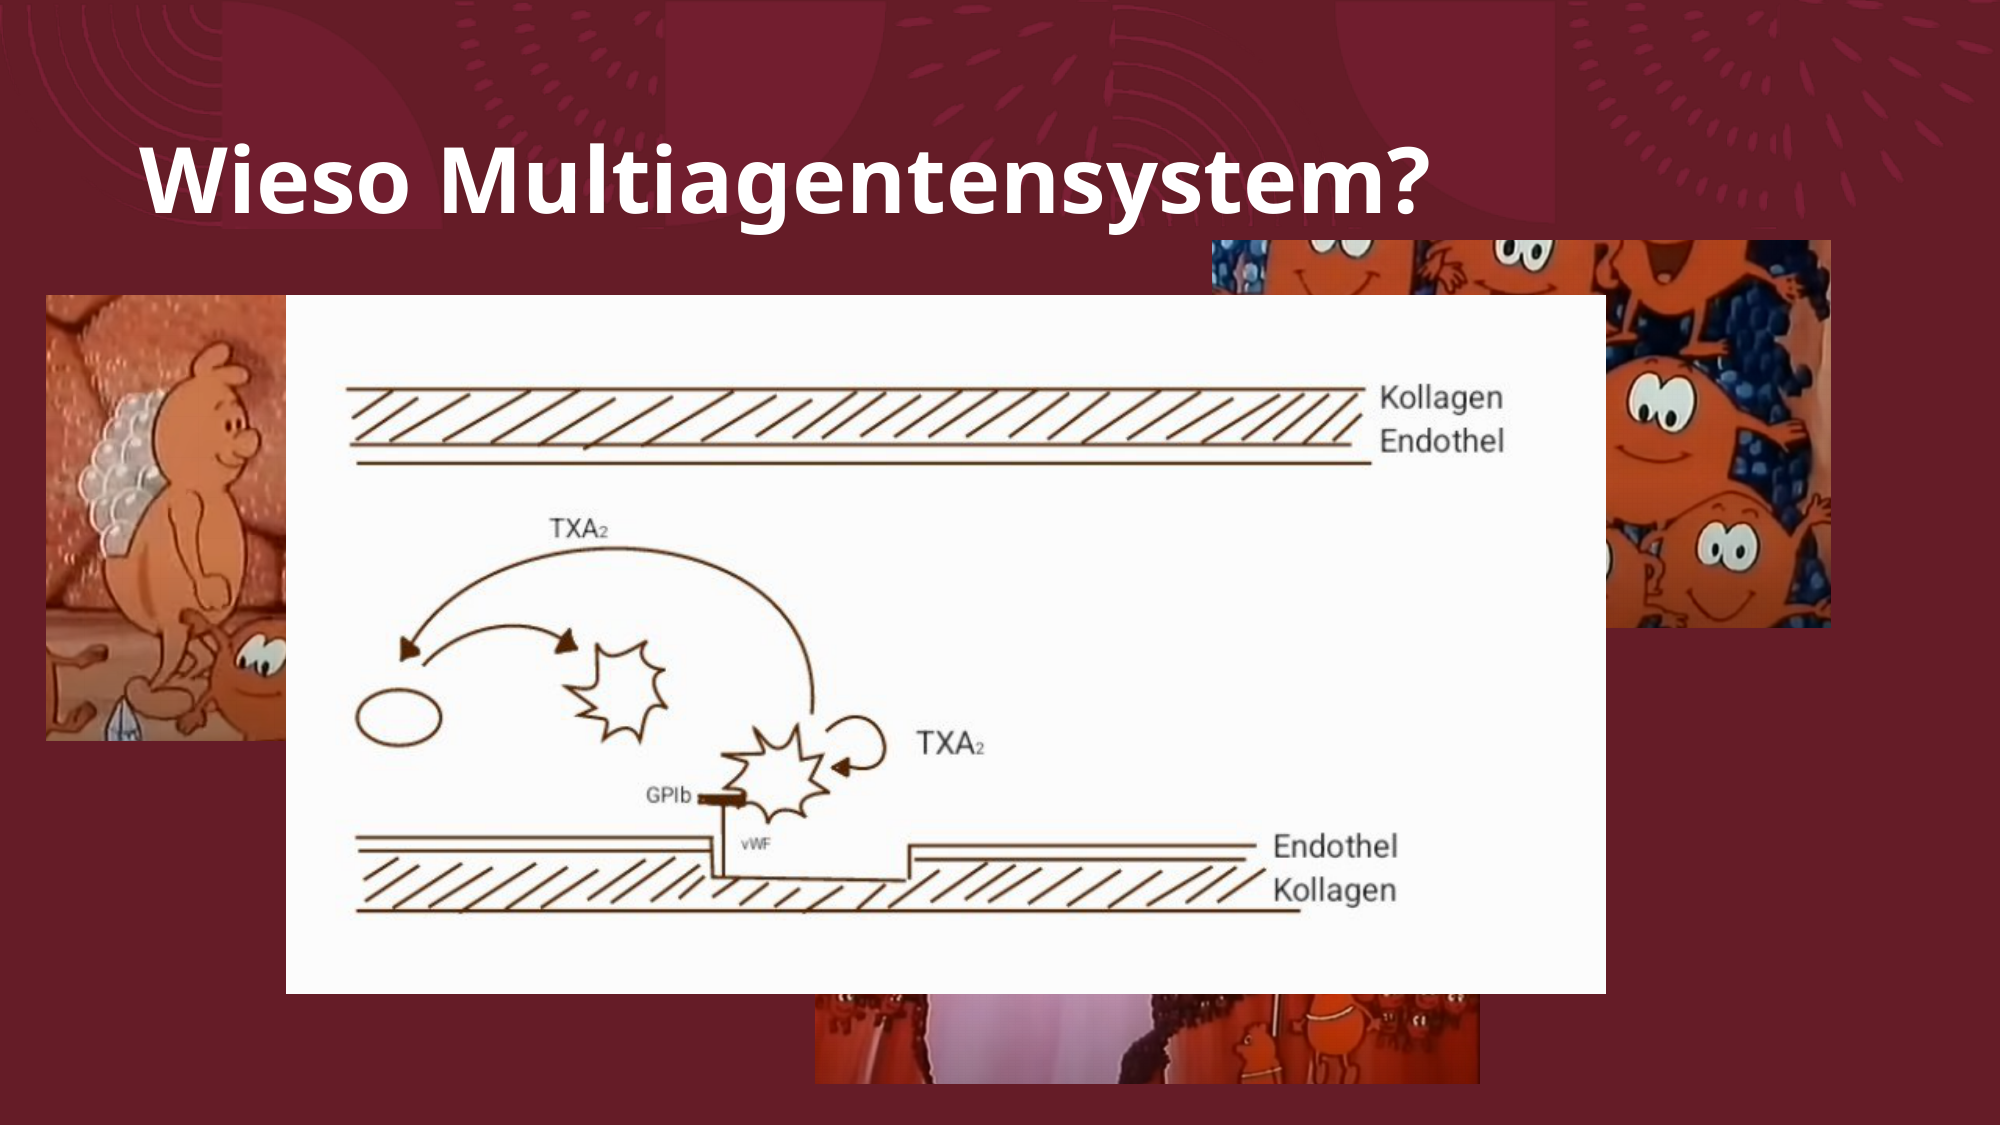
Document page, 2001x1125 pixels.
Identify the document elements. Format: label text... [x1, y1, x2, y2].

text_box Wieso Multiagentensystem? [124, 114, 1767, 239]
picture [46, 239, 1831, 1085]
